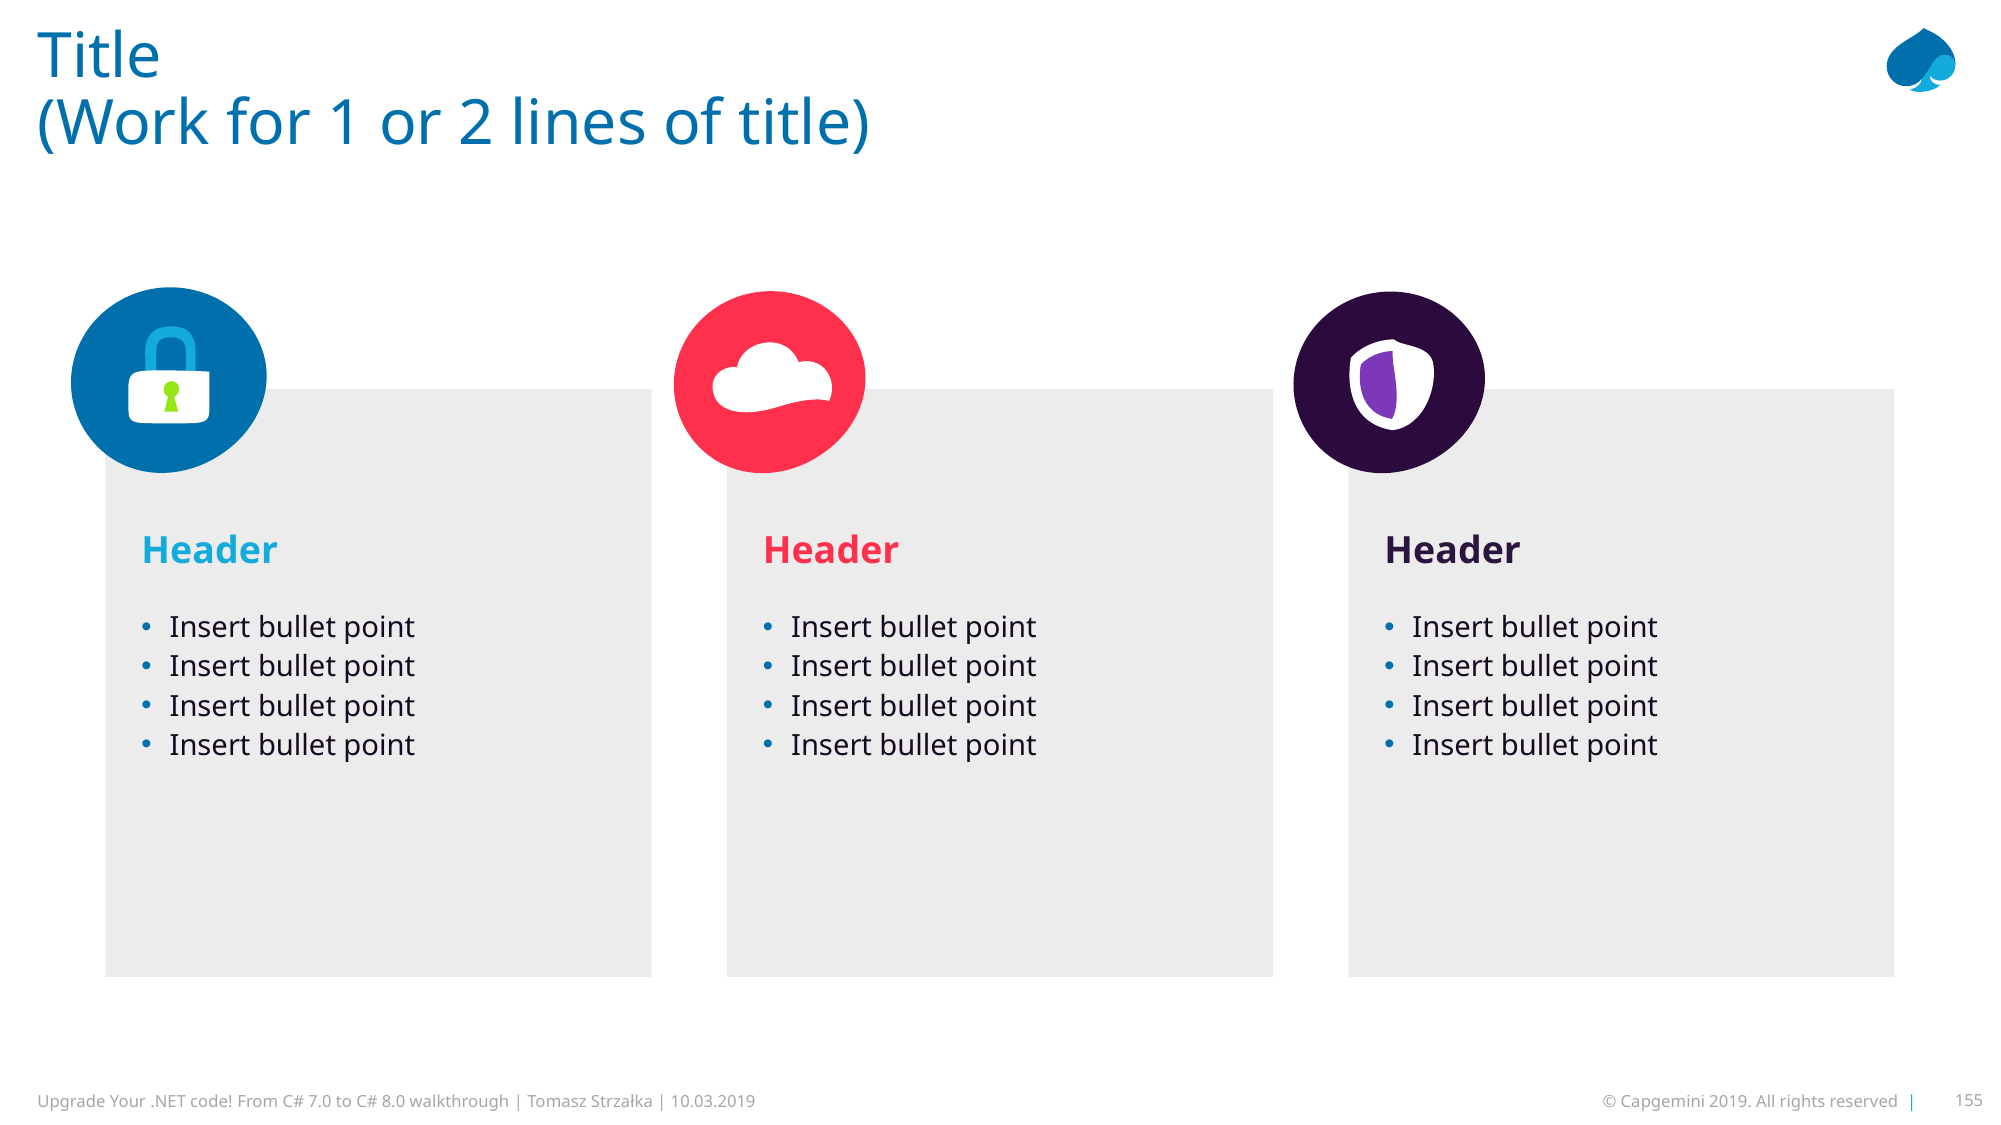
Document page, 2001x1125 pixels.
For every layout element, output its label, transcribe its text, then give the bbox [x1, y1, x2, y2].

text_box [1280, 279, 1499, 484]
text_box Insert bullet point Insert bullet point Insert bullet point Insert bullet point [141, 608, 616, 890]
text_box [104, 388, 653, 978]
text_box Header [141, 498, 616, 605]
text_box Header [762, 498, 1237, 605]
text_box Header [1384, 498, 1859, 605]
text_box Insert bullet point Insert bullet point Insert bullet point Insert bullet point [762, 608, 1237, 890]
text_box Insert bullet point Insert bullet point Insert bullet point Insert bullet point [1384, 608, 1859, 890]
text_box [661, 278, 880, 484]
title Title (Work for 1 or 2 lines of title) [37, 0, 1863, 182]
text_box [57, 274, 281, 484]
text_box [726, 388, 1274, 978]
text_box [1347, 388, 1895, 978]
